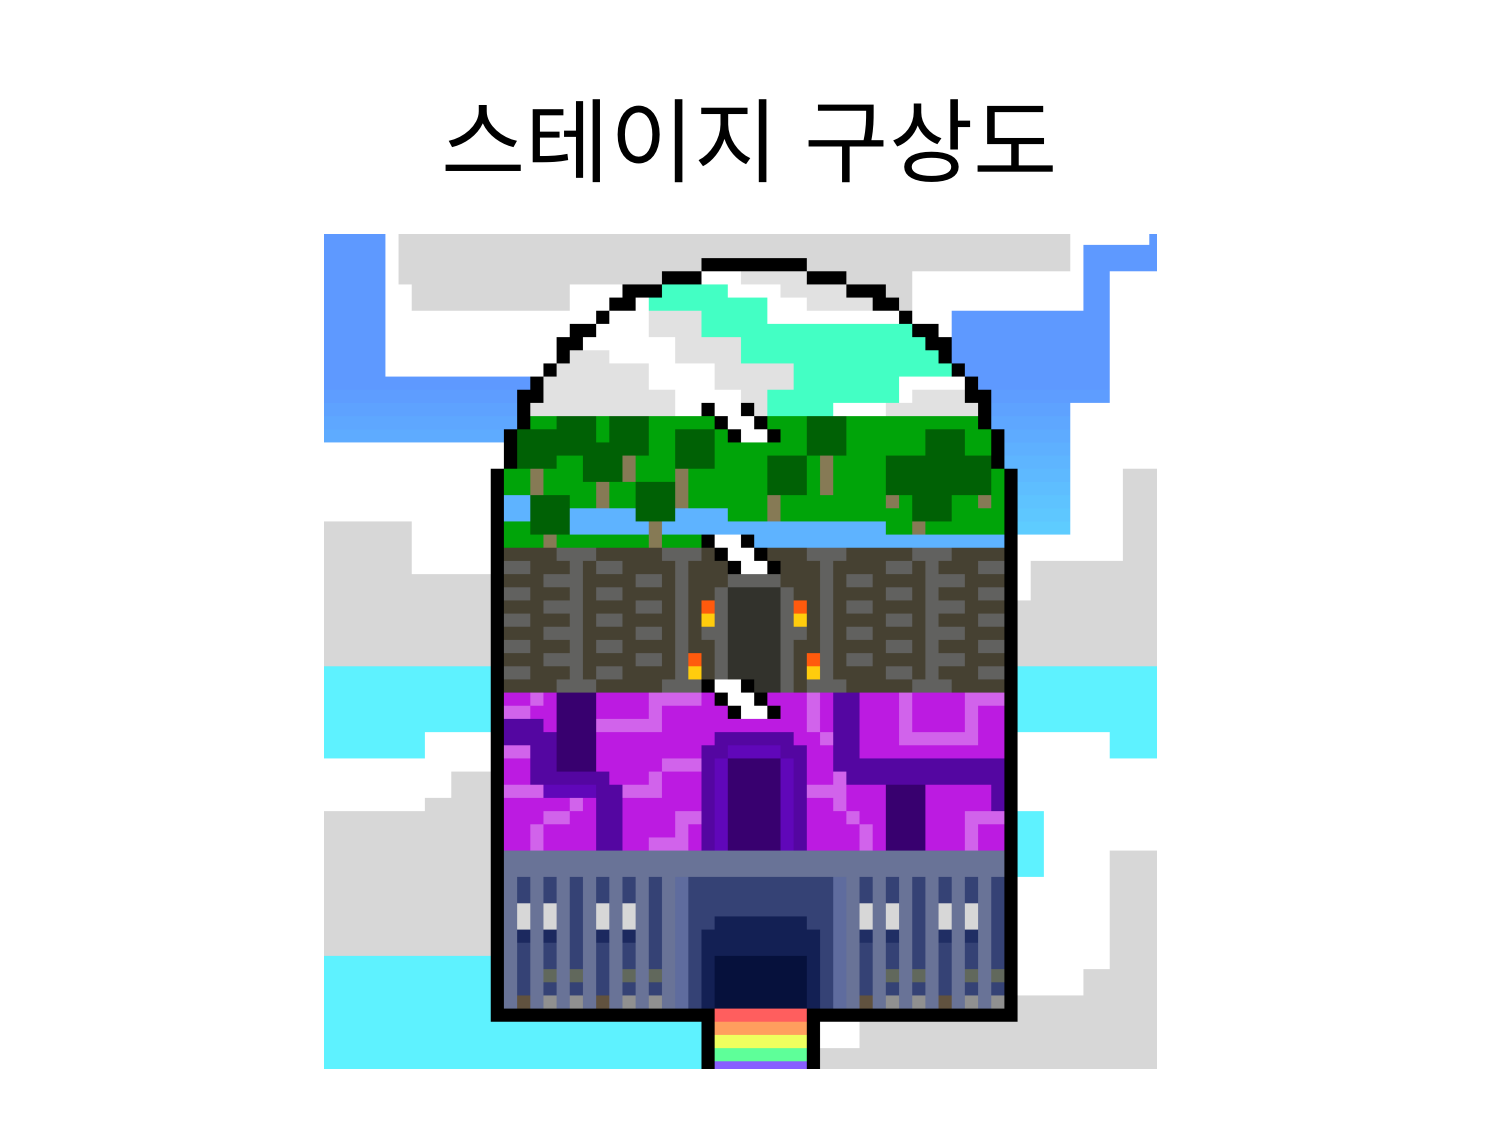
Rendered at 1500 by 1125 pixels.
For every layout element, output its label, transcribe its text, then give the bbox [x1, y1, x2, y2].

picture [324, 233, 1158, 1069]
title 스테이지 구상도 [75, 45, 1425, 233]
